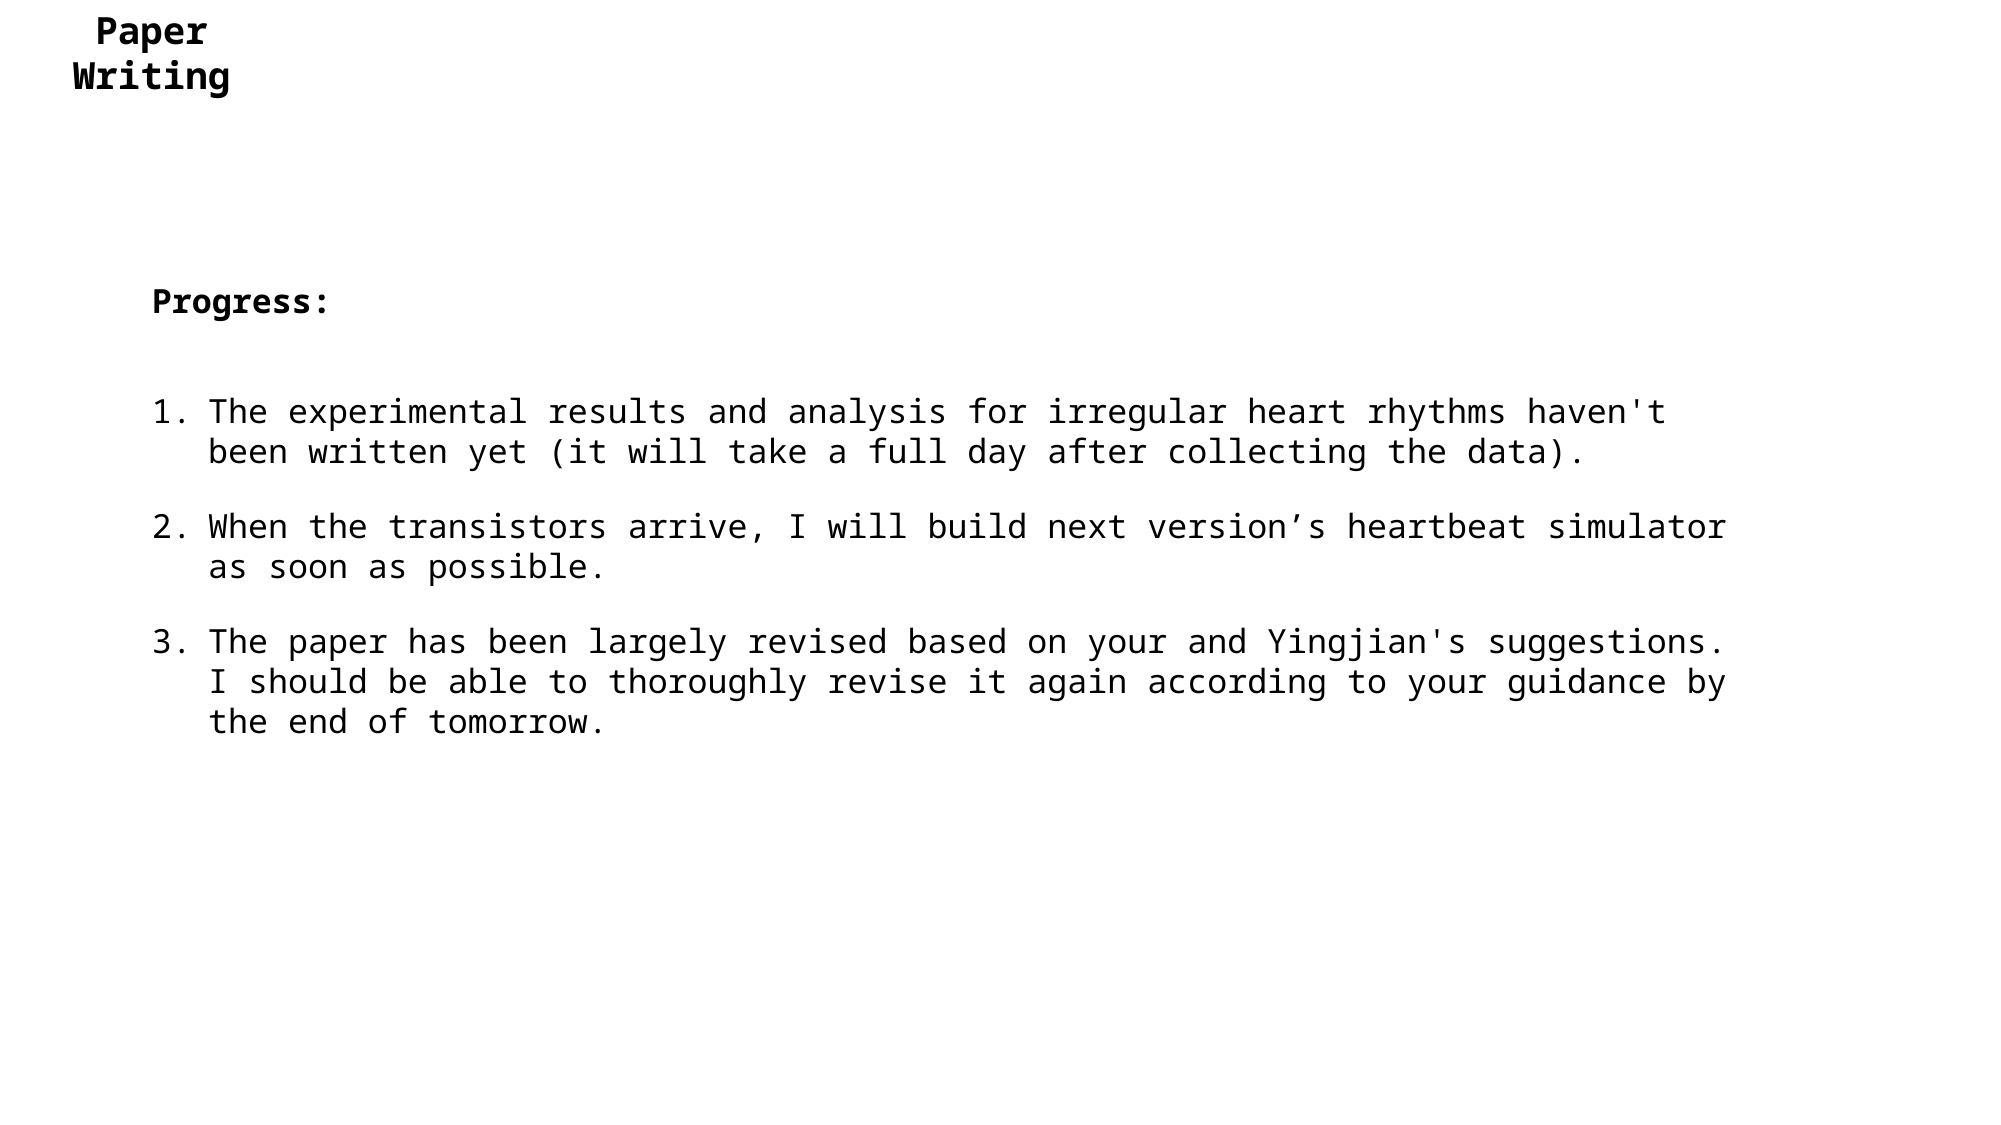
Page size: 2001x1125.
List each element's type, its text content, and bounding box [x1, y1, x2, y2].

text_box Progress: The experimental results and analysis for irregular heart rhythms haven't been written yet (it will take a full day after collecting the data). When the transistors arrive, I will build next version’s heartbeat simulator as soon as possible. The paper has been largely revised based on your and Yingjian's suggestions. I should be able to thoroughly revise it again according to your guidance by the end of tomorrow. [137, 273, 1764, 748]
text_box Paper Writing [0, 0, 304, 105]
